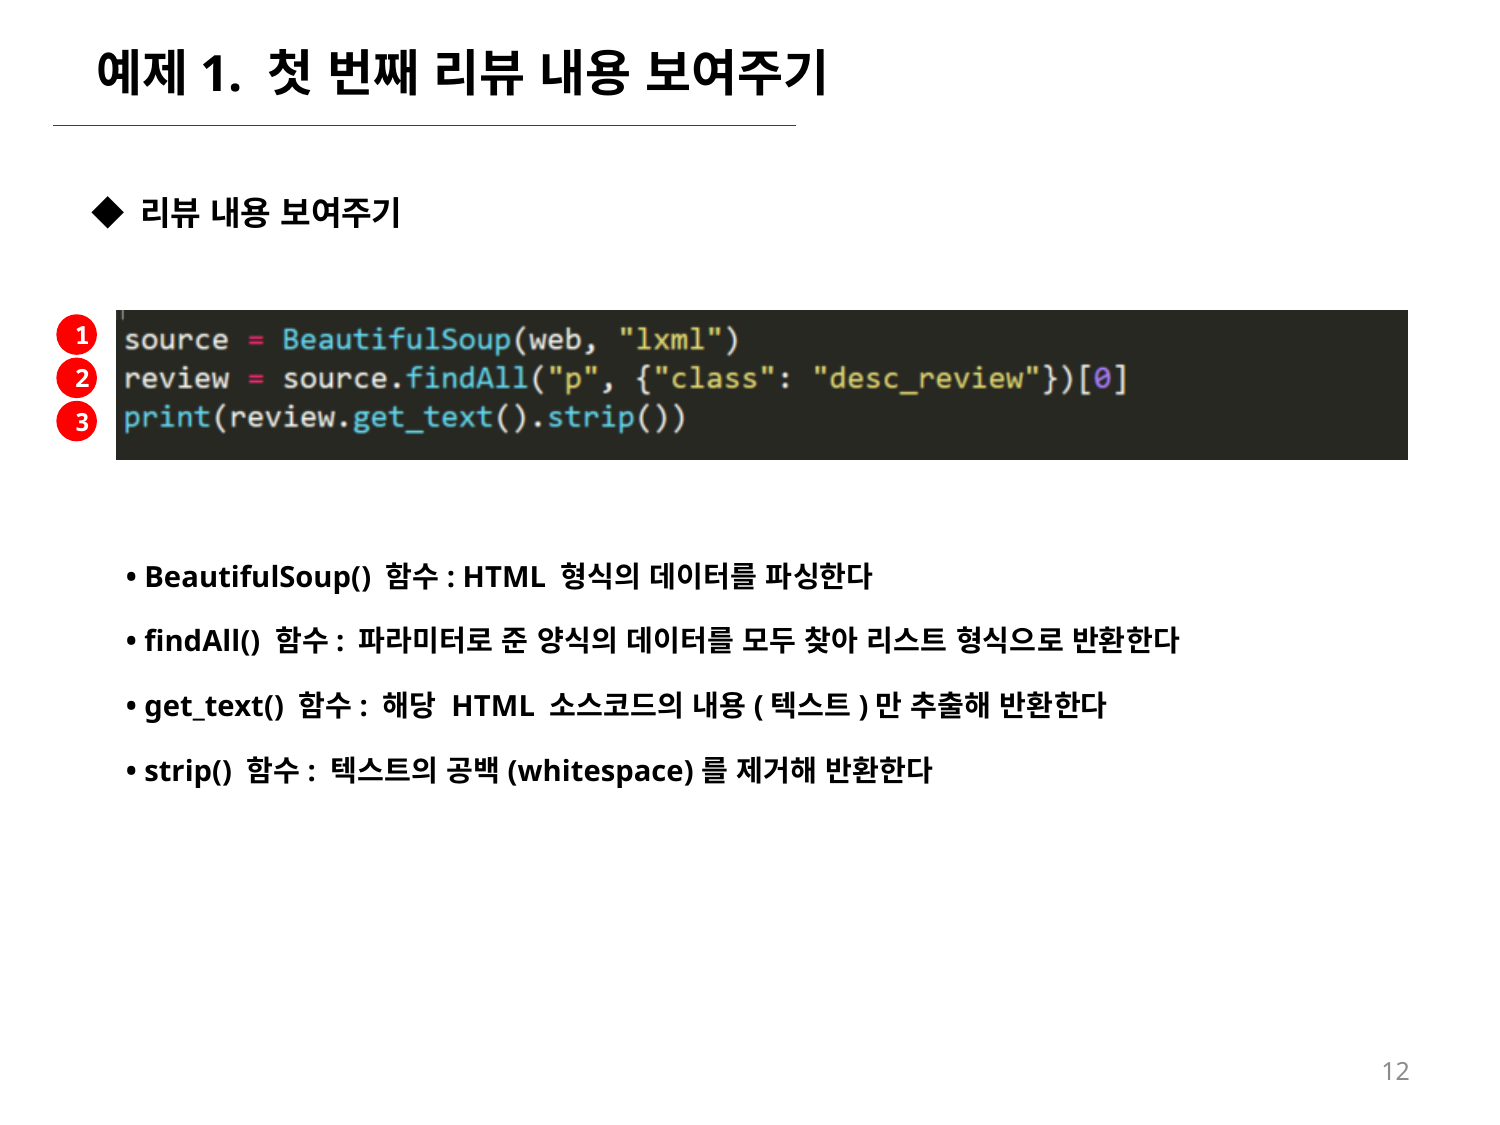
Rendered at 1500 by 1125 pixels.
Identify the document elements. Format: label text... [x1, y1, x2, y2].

text_box 1 [56, 314, 97, 355]
text_box • get_text() 함수: 해당 HTML 소스코드의 내용(텍스트)만 추출해 반환한다 [111, 680, 1482, 730]
picture [116, 309, 1408, 460]
text_box 예제1. 첫 번째 리뷰 내용 보여주기 [81, 33, 845, 109]
slide_number 12 [1074, 1042, 1425, 1103]
text_box • strip() 함수: 텍스트의 공백(whitespace)를 제거해 반환한다 [111, 744, 1482, 795]
text_box • findAll() 함수: 파라미터로 준 양식의 데이터를 모두 찾아 리스트 형식으로 반환한다 [111, 615, 1482, 666]
text_box ◆ 리뷰 내용 보여주기 [76, 184, 1447, 240]
text_box 3 [56, 400, 97, 442]
text_box • BeautifulSoup() 함수: HTML 형식의 데이터를 파싱한다 [111, 550, 1482, 601]
text_box 2 [56, 357, 97, 399]
